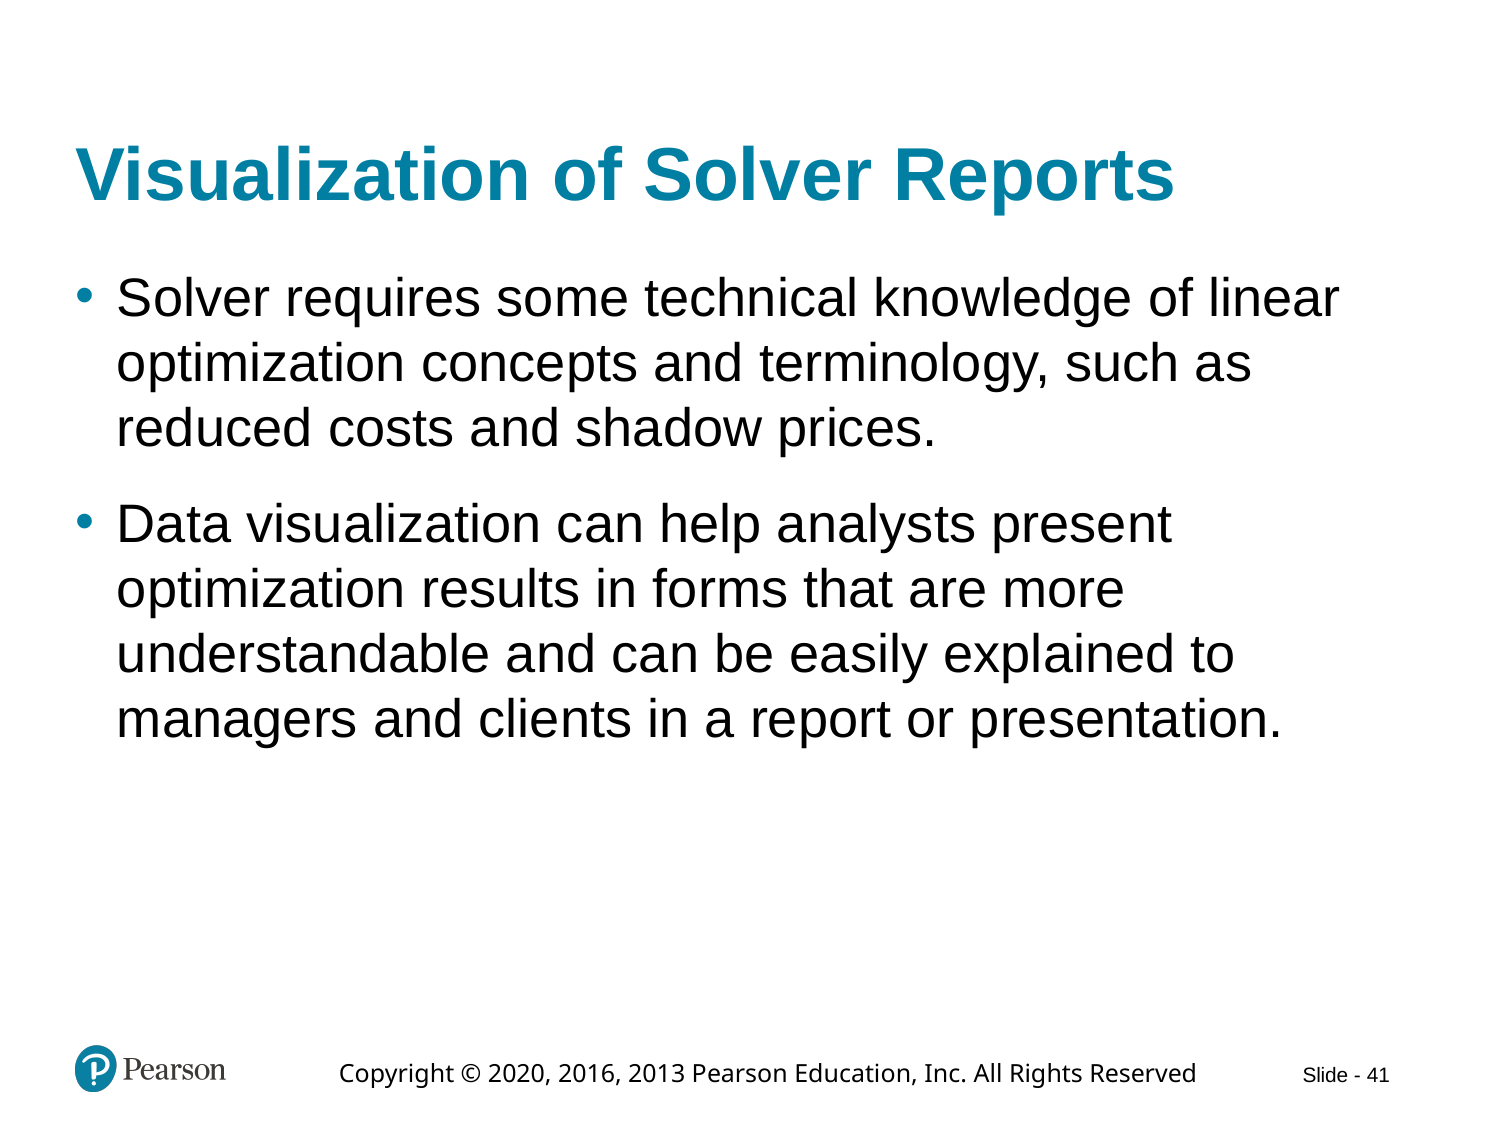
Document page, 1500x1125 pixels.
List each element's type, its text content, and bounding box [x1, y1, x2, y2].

picture [75, 1078, 86, 1092]
picture [75, 1045, 90, 1061]
list Solver requires some technical knowledge of linear optimization concepts and terminology, such as reduced costs and shadow prices. Data visualization can help analysts present optimization results in forms that are more understandable and can be easily explained to managers and clients in a report or presentation. [75, 262, 1433, 799]
title Visualization of Solver Reports [75, 35, 1433, 216]
picture [101, 1045, 226, 1092]
picture [83, 1054, 109, 1079]
